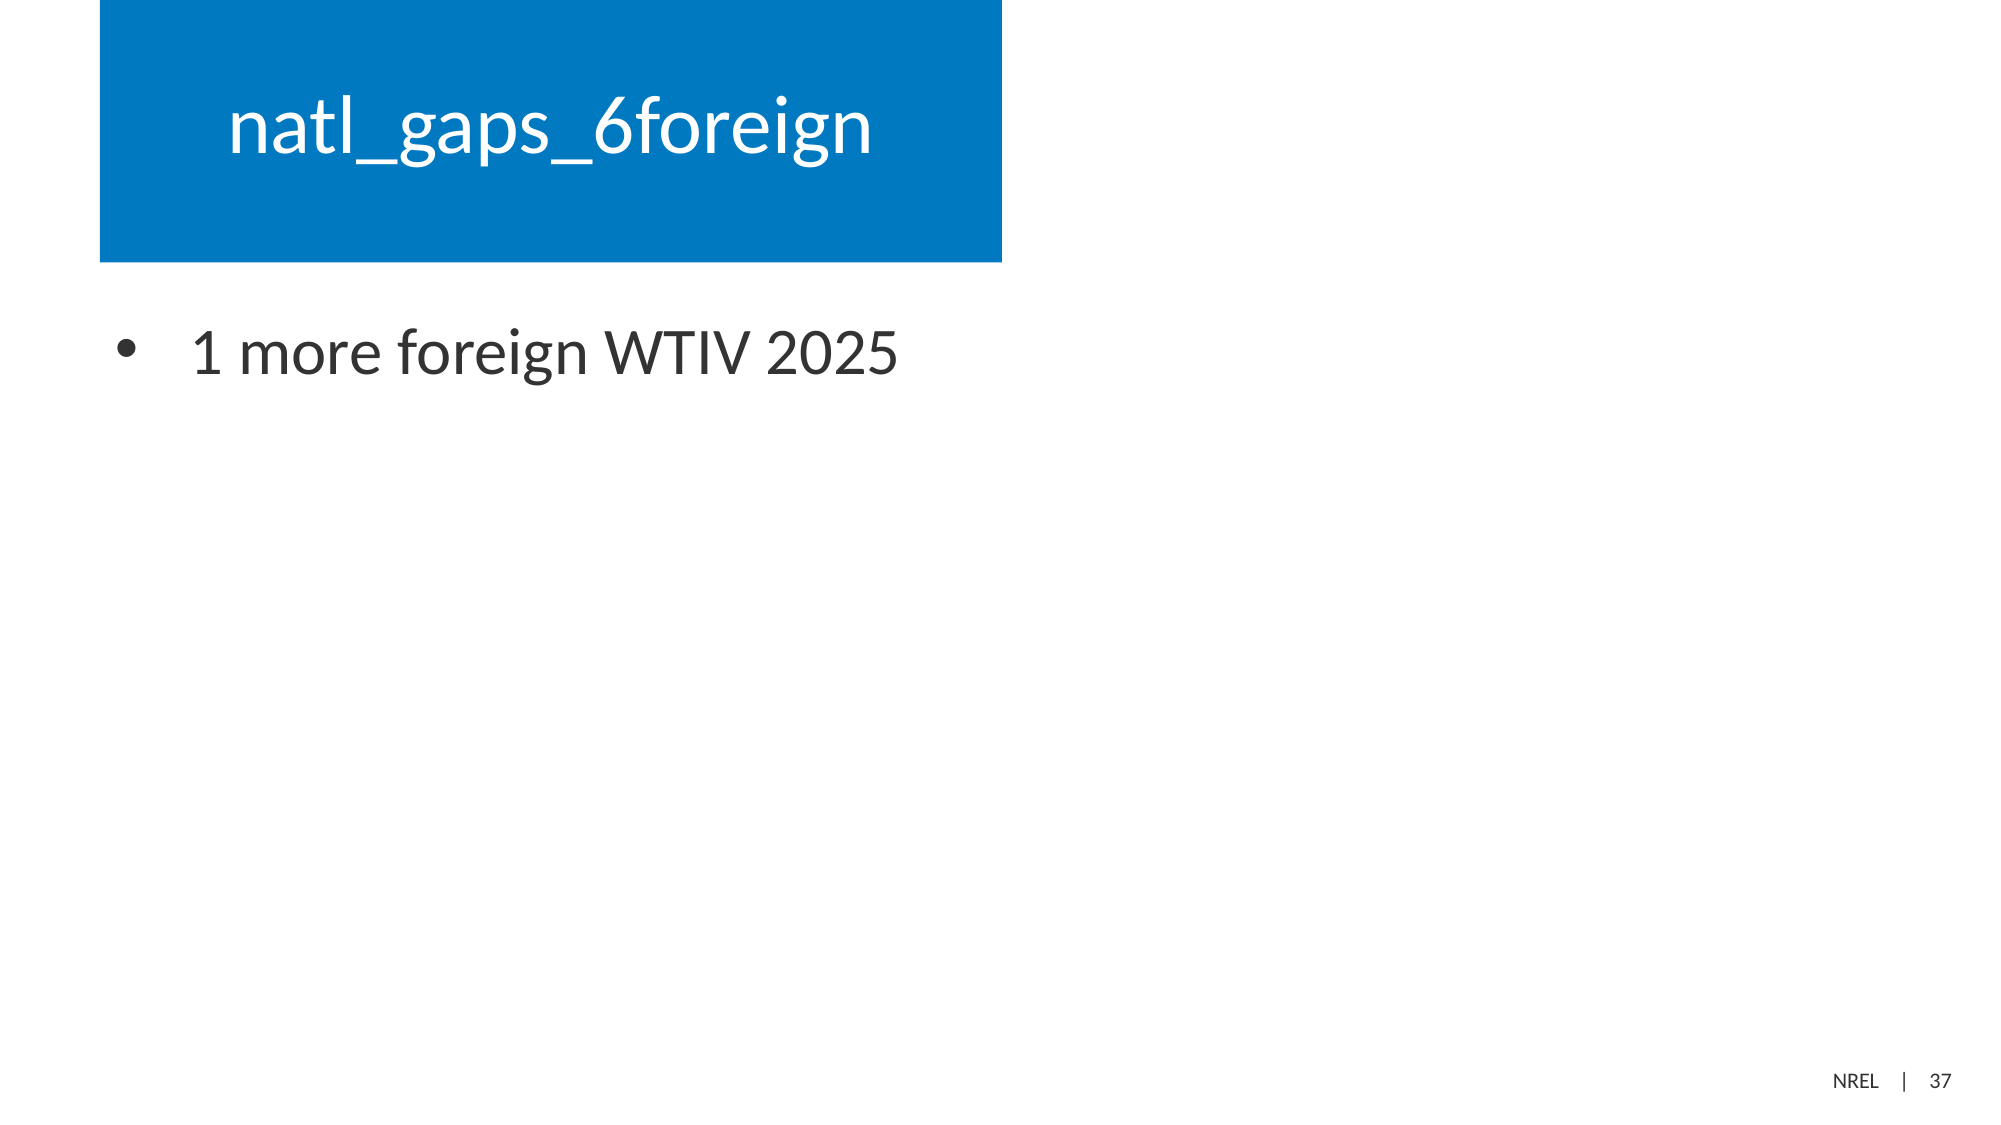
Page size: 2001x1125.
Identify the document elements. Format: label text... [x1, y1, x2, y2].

list 1 more foreign WTIV 2025 [99, 299, 1876, 1039]
title natl_gaps_6foreign [99, 0, 1002, 263]
